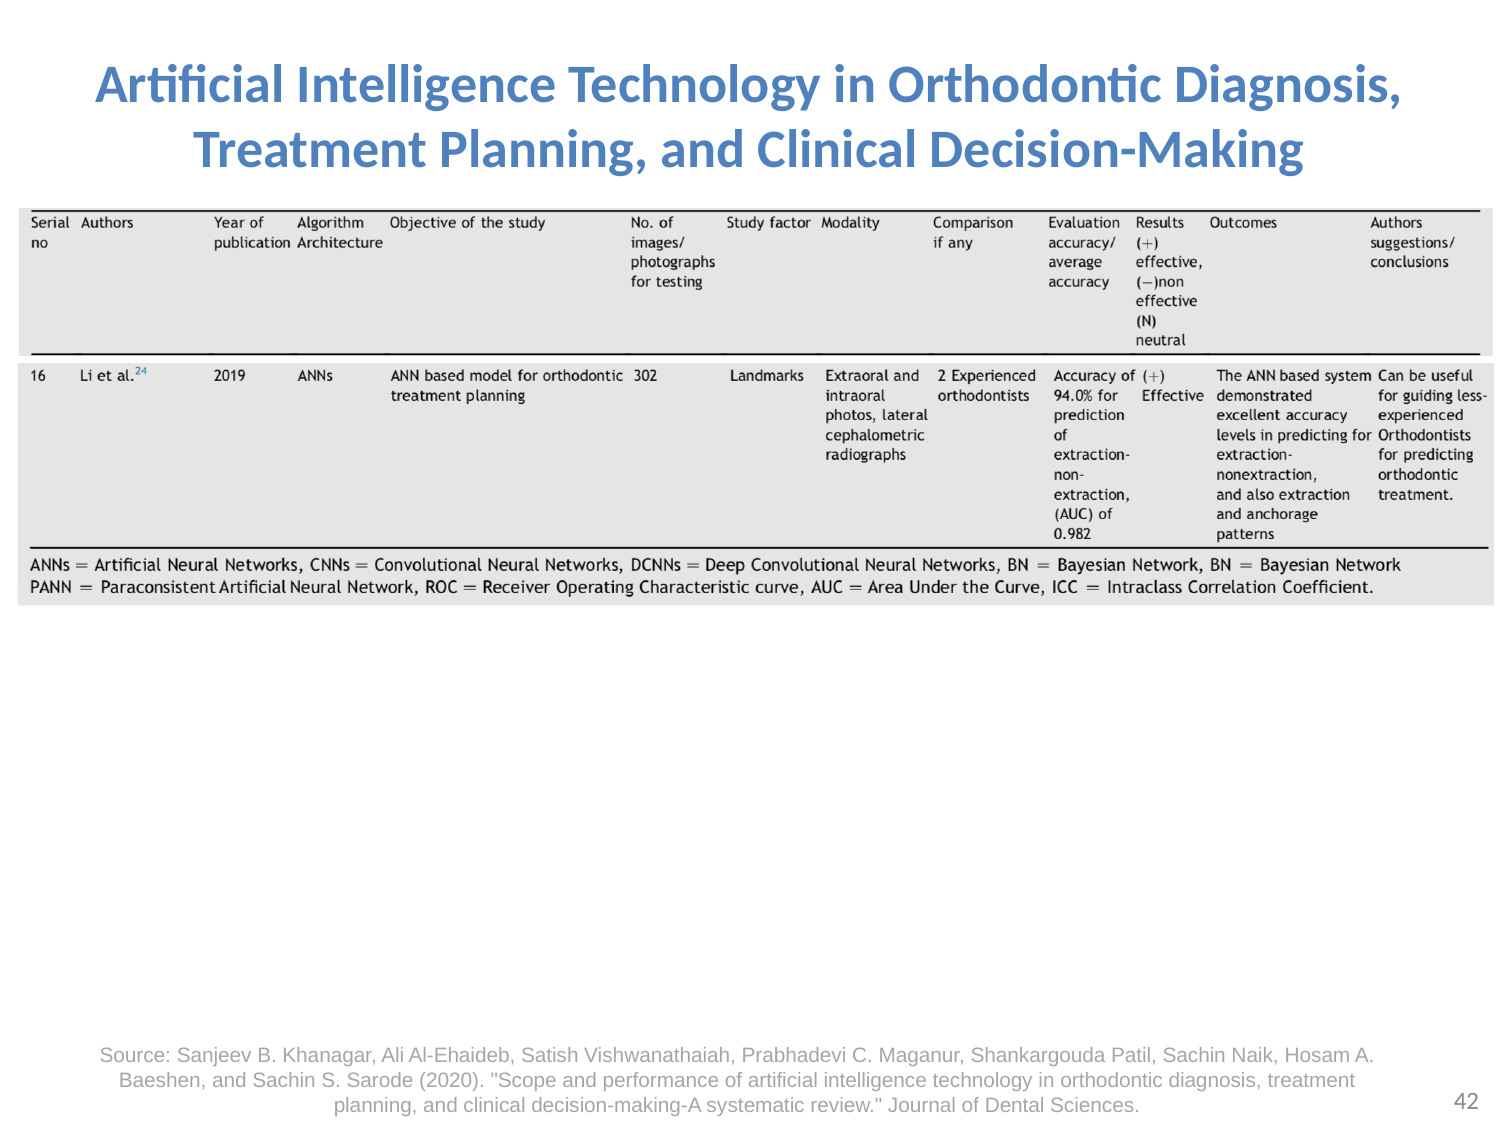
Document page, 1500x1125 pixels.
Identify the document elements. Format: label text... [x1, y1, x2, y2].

picture [17, 363, 1495, 610]
picture [17, 207, 1495, 357]
text_box Source: Sanjeev B. Khanagar, Ali Al-Ehaideb, Satish Vishwanathaiah, Prabhadevi C. Maganur, Shankargouda Patil, Sachin Naik, Hosam A. Baeshen, and Sachin S. Sarode (2020). "Scope and performance of artificial intelligence technology in orthodontic diagnosis, treatment planning, and clinical decision-making-A systematic review." Journal of Dental Sciences. [77, 1034, 1398, 1124]
slide_number 42 [1144, 1069, 1495, 1125]
title Artificial Intelligence Technology in Orthodontic Diagnosis, Treatment Planning, and Clinical Decision-Making [75, 19, 1425, 206]
